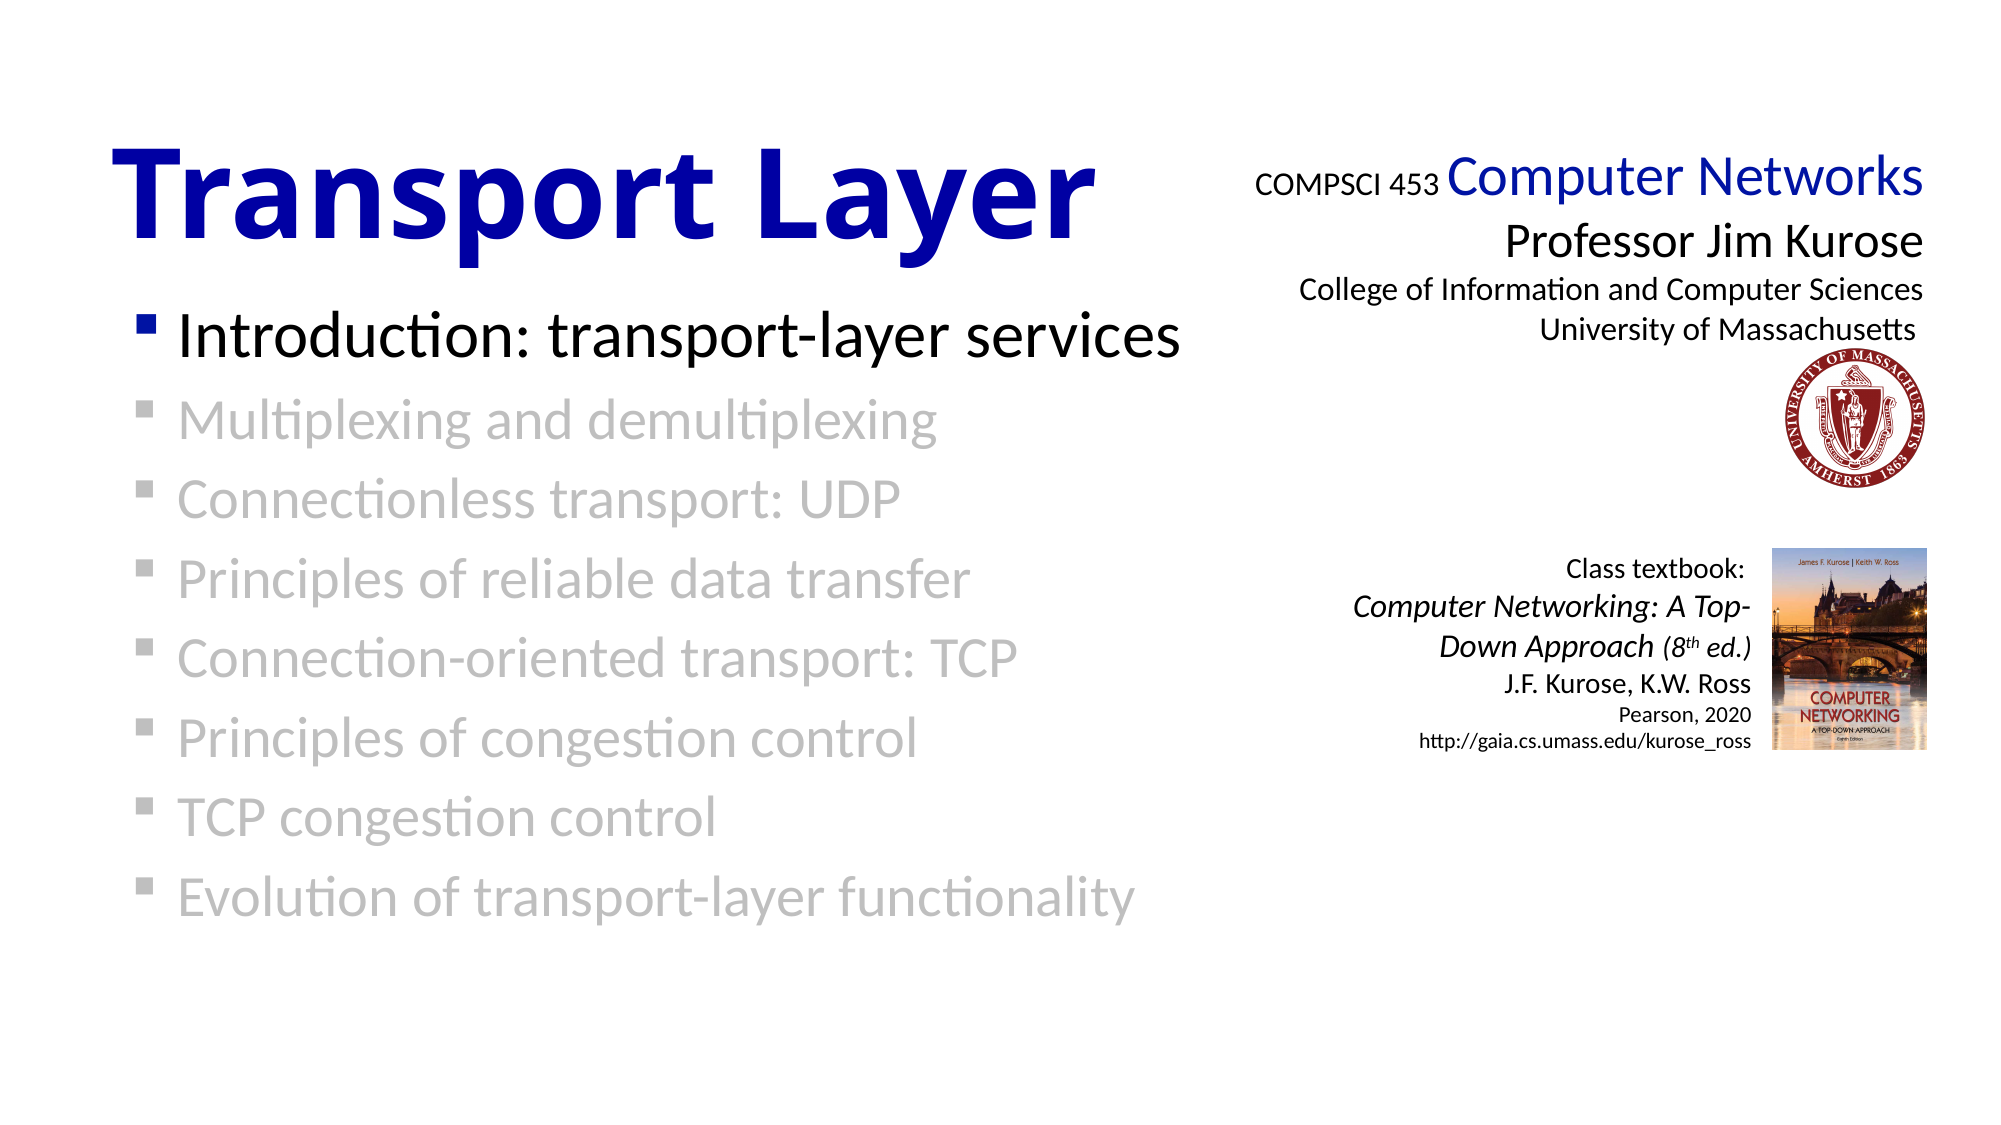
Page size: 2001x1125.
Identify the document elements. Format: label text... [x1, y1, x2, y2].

title Transport Layer [95, 106, 1170, 290]
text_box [1217, 129, 1940, 765]
list Introduction: transport-layer services Multiplexing and demultiplexing Connectionless transport: UDP Principles of reliable data transfer Connection-oriented transport: TCP Principles of congestion control TCP congestion control Evolution of transport-layer functionality [96, 292, 1307, 978]
